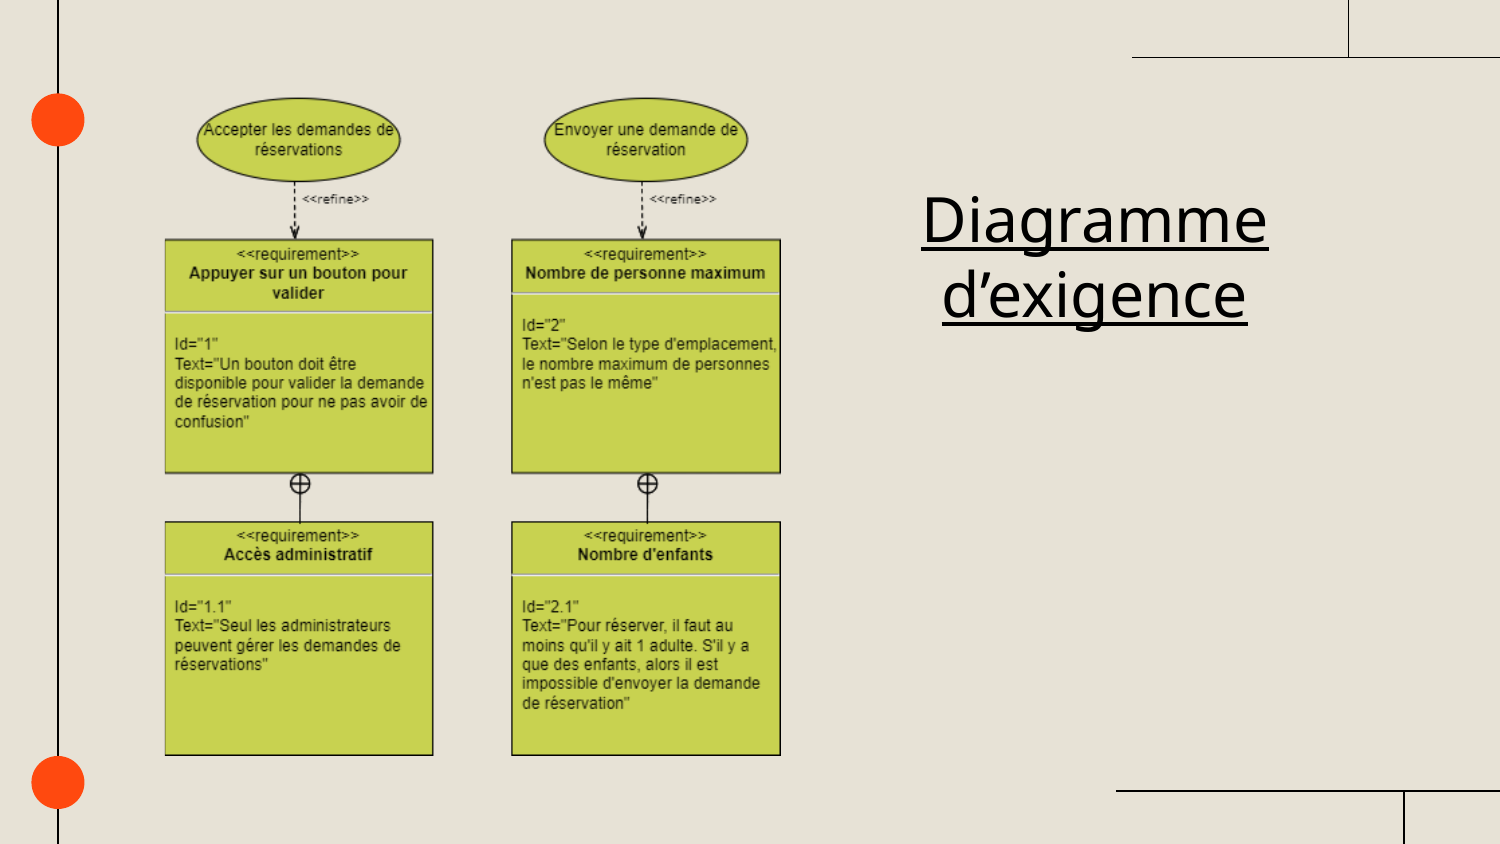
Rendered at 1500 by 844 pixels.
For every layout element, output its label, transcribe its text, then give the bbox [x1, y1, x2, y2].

title Diagramme d’exigence [809, 164, 1381, 366]
picture [164, 83, 782, 756]
